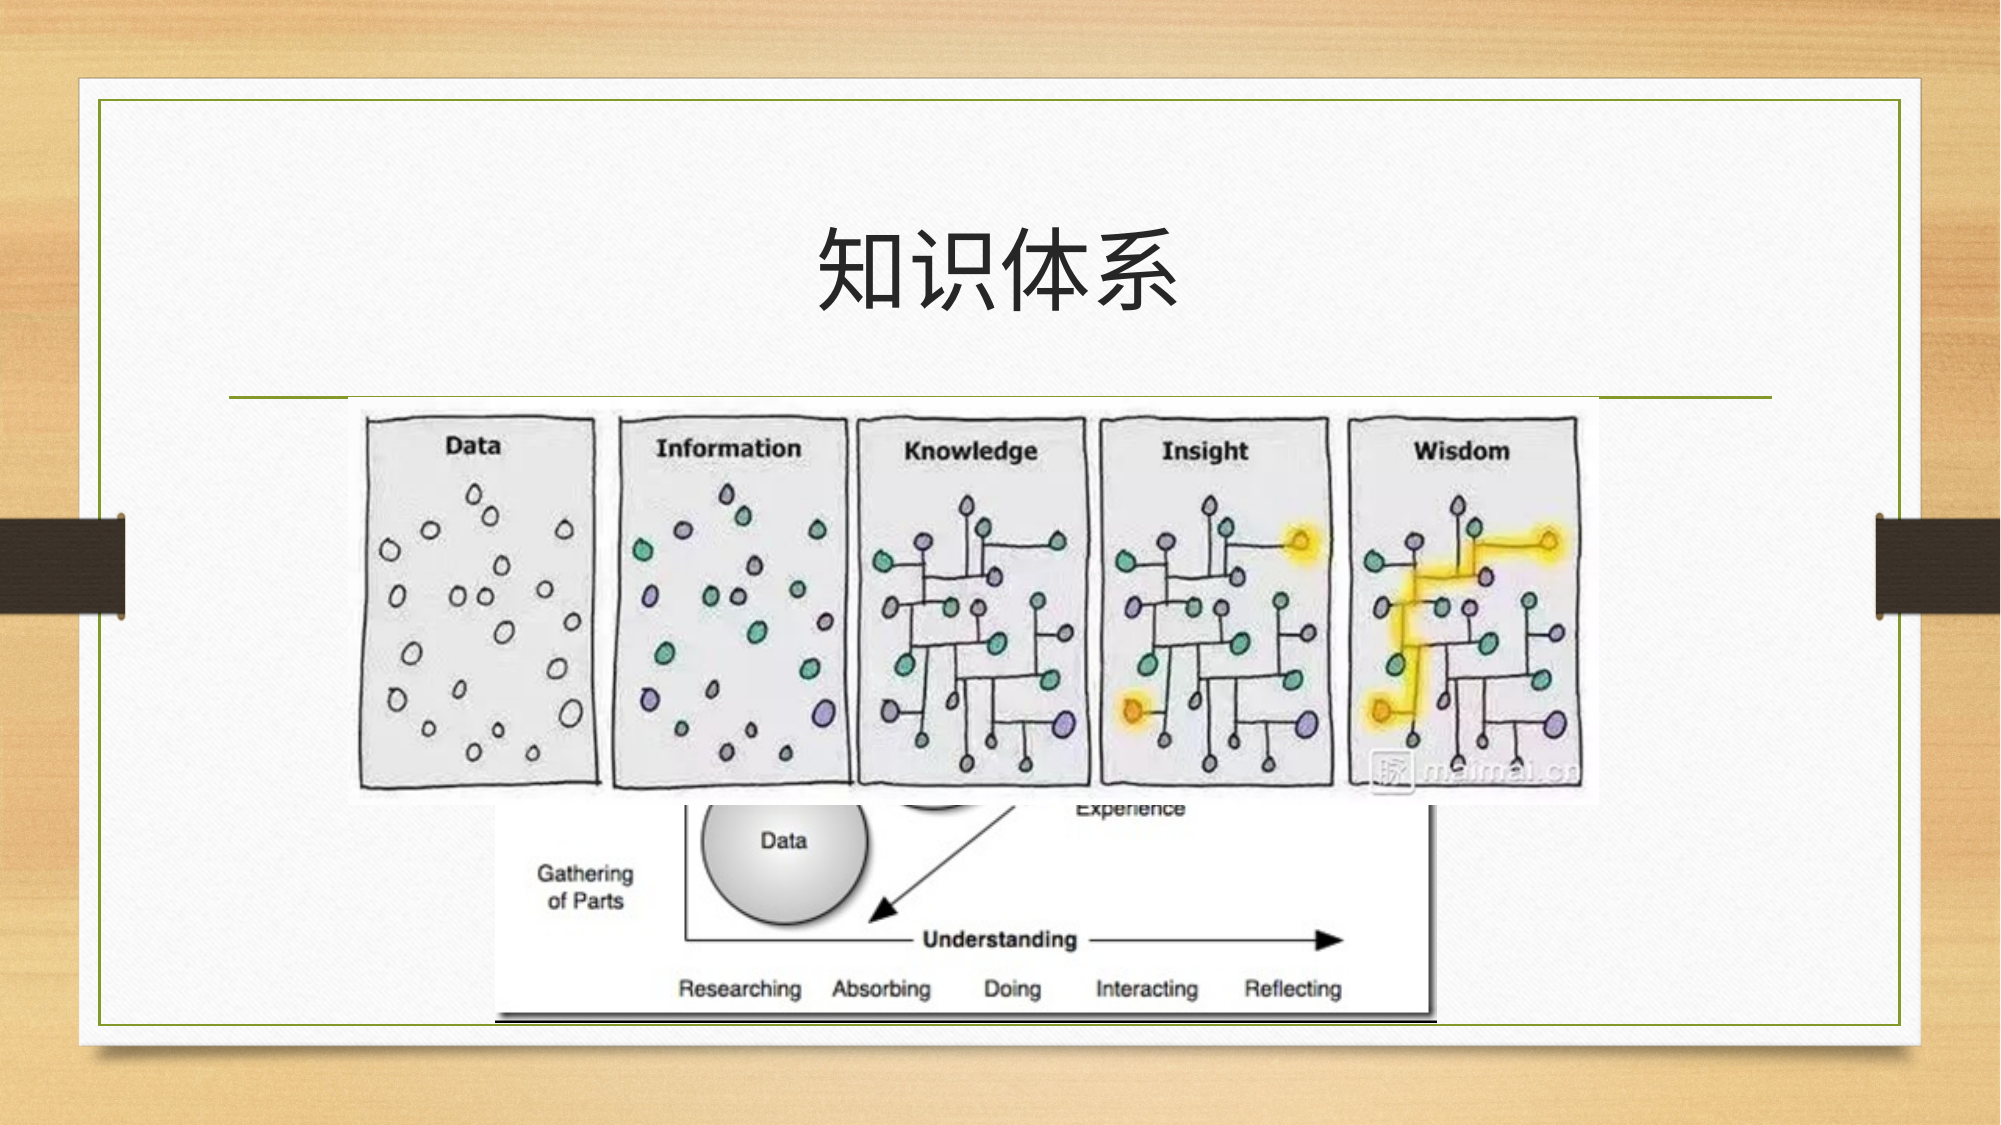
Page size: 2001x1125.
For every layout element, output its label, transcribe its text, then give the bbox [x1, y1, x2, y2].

picture [0, 0, 2001, 1125]
title 知识体系 [212, 161, 1788, 375]
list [495, 805, 1437, 1023]
